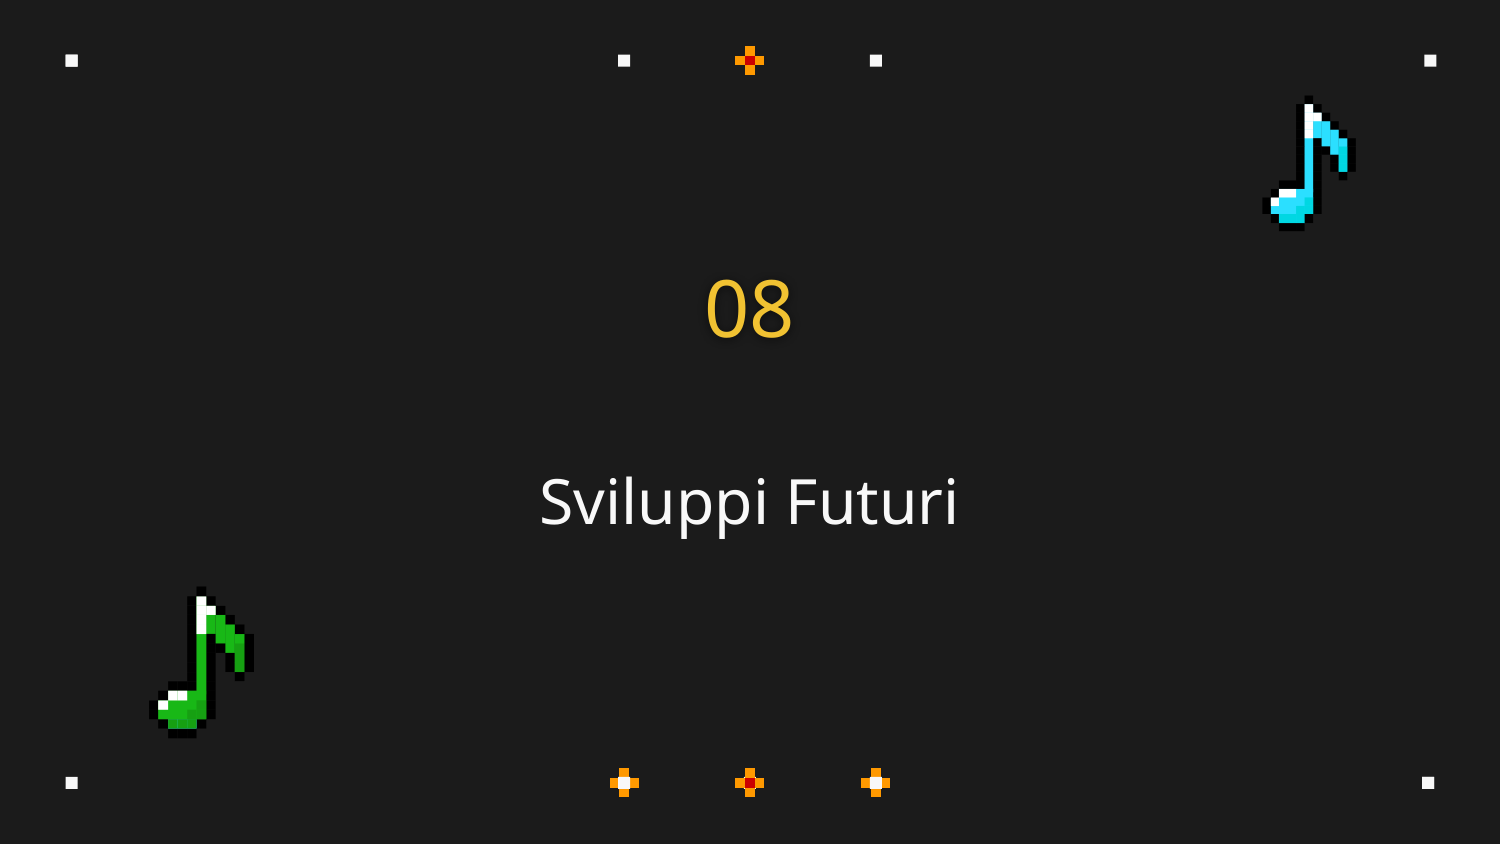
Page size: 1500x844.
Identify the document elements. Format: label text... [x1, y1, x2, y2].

picture [1198, 78, 1384, 267]
title 08 [647, 230, 853, 369]
picture [63, 558, 272, 770]
title Sviluppi Futuri [334, 362, 1166, 552]
